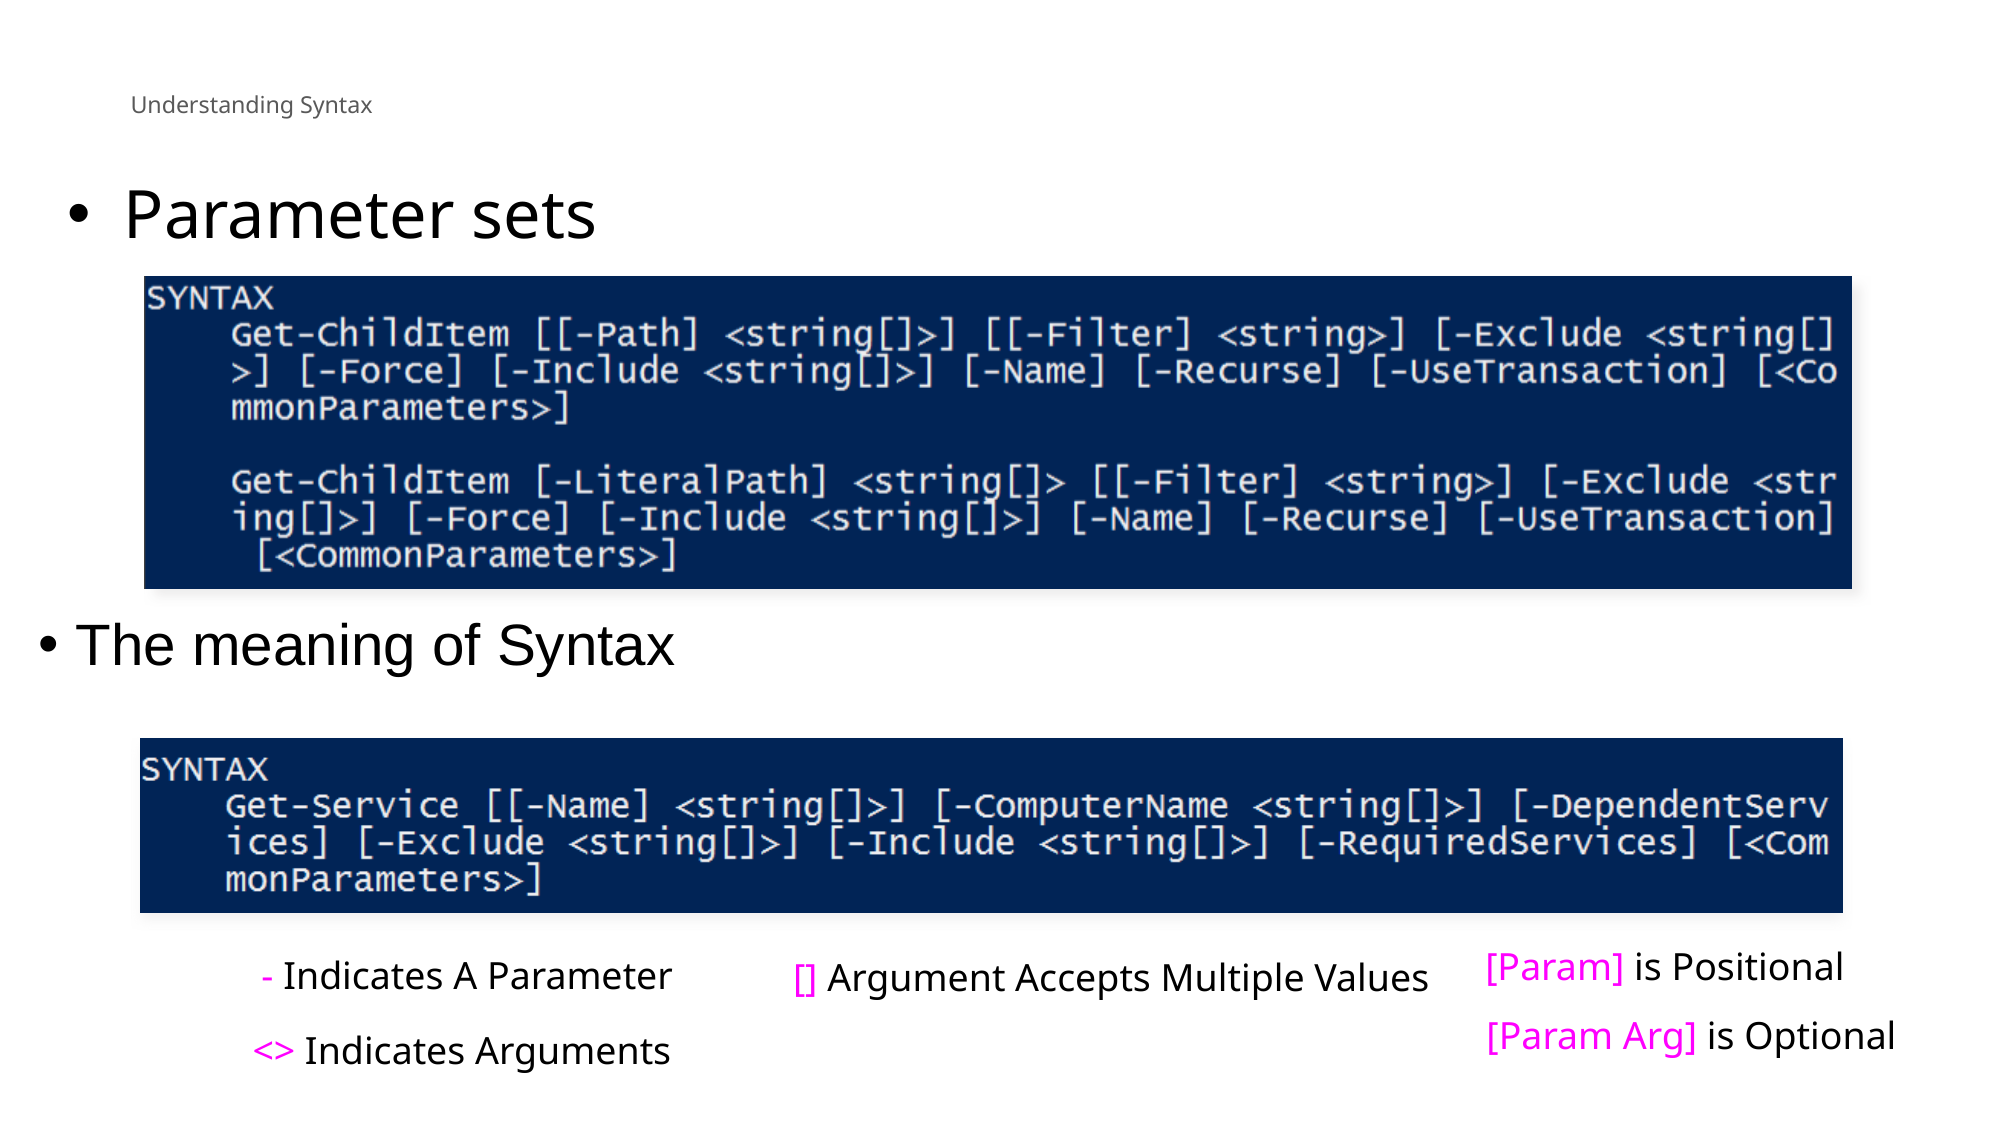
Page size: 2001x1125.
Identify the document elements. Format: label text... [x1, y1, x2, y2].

picture [140, 738, 1843, 913]
text_box [] Argument Accepts Multiple Values [778, 946, 1445, 1007]
text_box <> Indicates Arguments [237, 1019, 687, 1080]
text_box [Param] is Positional [1470, 935, 1870, 996]
list The meaning of Syntax [23, 607, 1915, 737]
title Understanding Syntax [115, 82, 1885, 155]
text_box Parameter sets [52, 164, 1944, 294]
text_box [Param Arg] is Optional [1471, 1004, 1912, 1065]
text_box - Indicates A Parameter [246, 944, 688, 1005]
picture [144, 276, 1852, 589]
